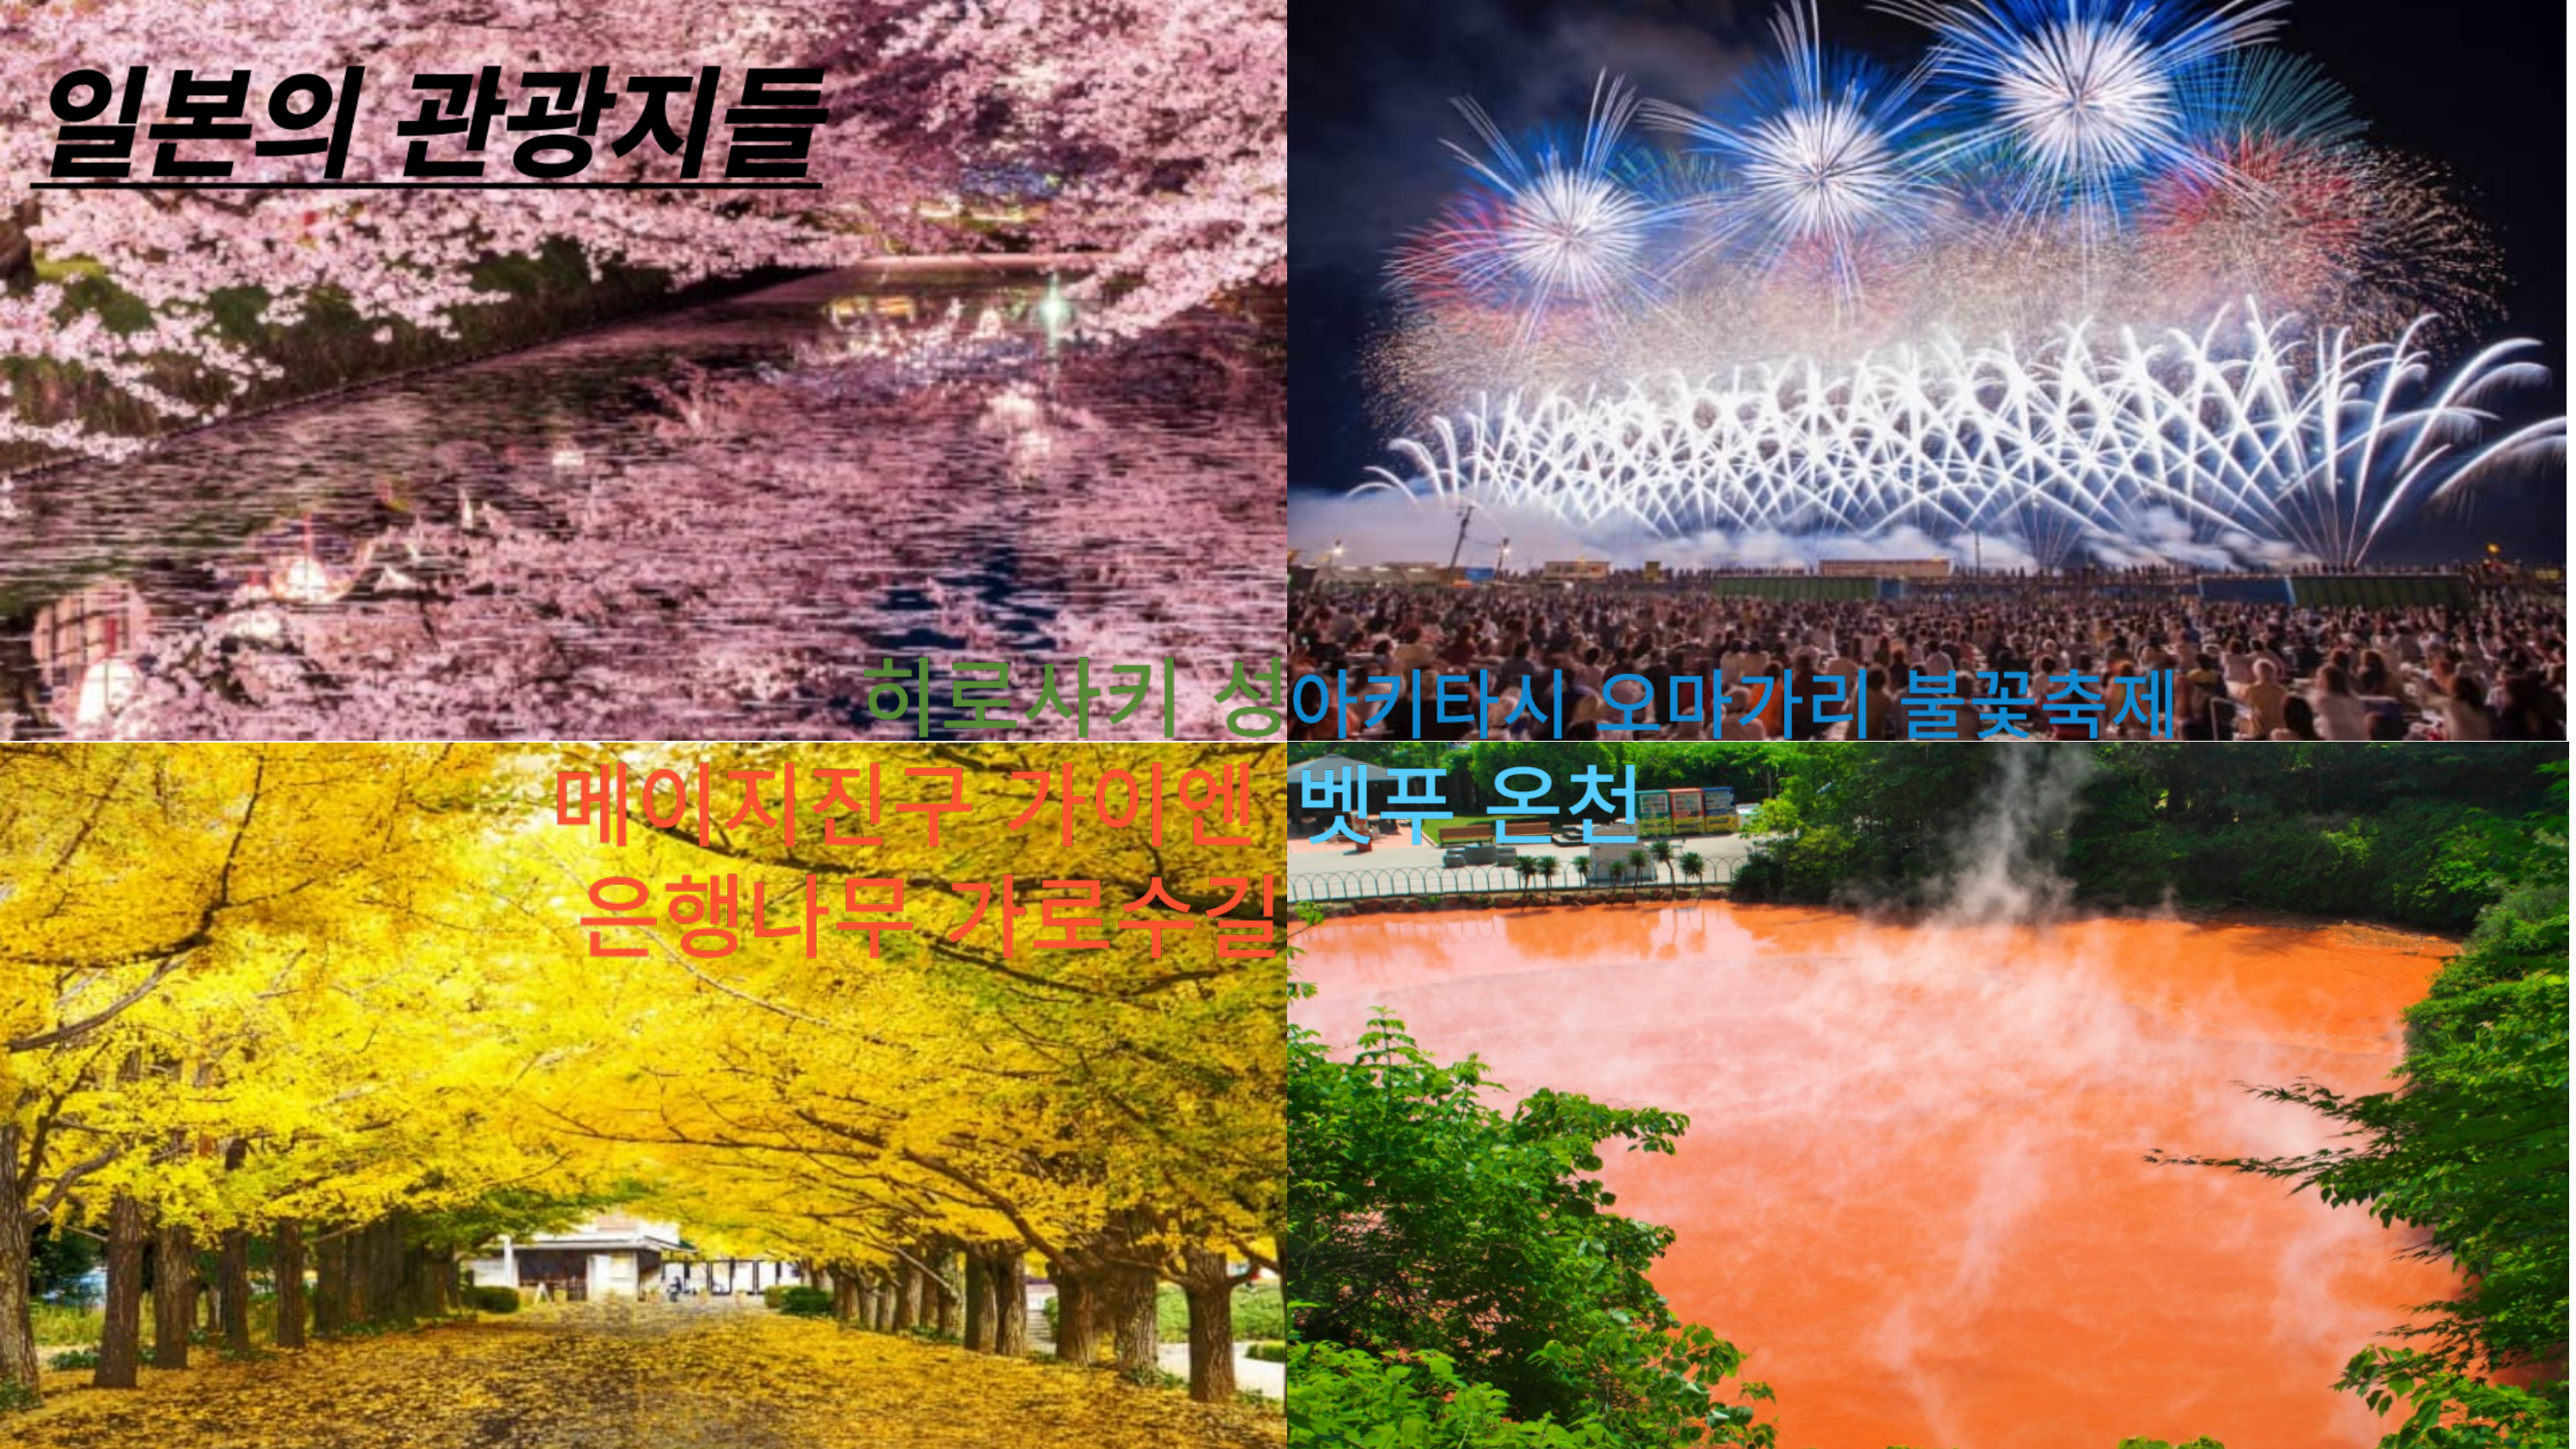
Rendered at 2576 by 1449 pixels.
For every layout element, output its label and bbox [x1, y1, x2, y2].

picture [9, 11, 886, 264]
text_box [0, 0, 1283, 722]
picture [0, 620, 2209, 1003]
text_box [1287, 0, 2567, 741]
text_box [1287, 742, 2570, 1449]
text_box [0, 1011, 1283, 1449]
